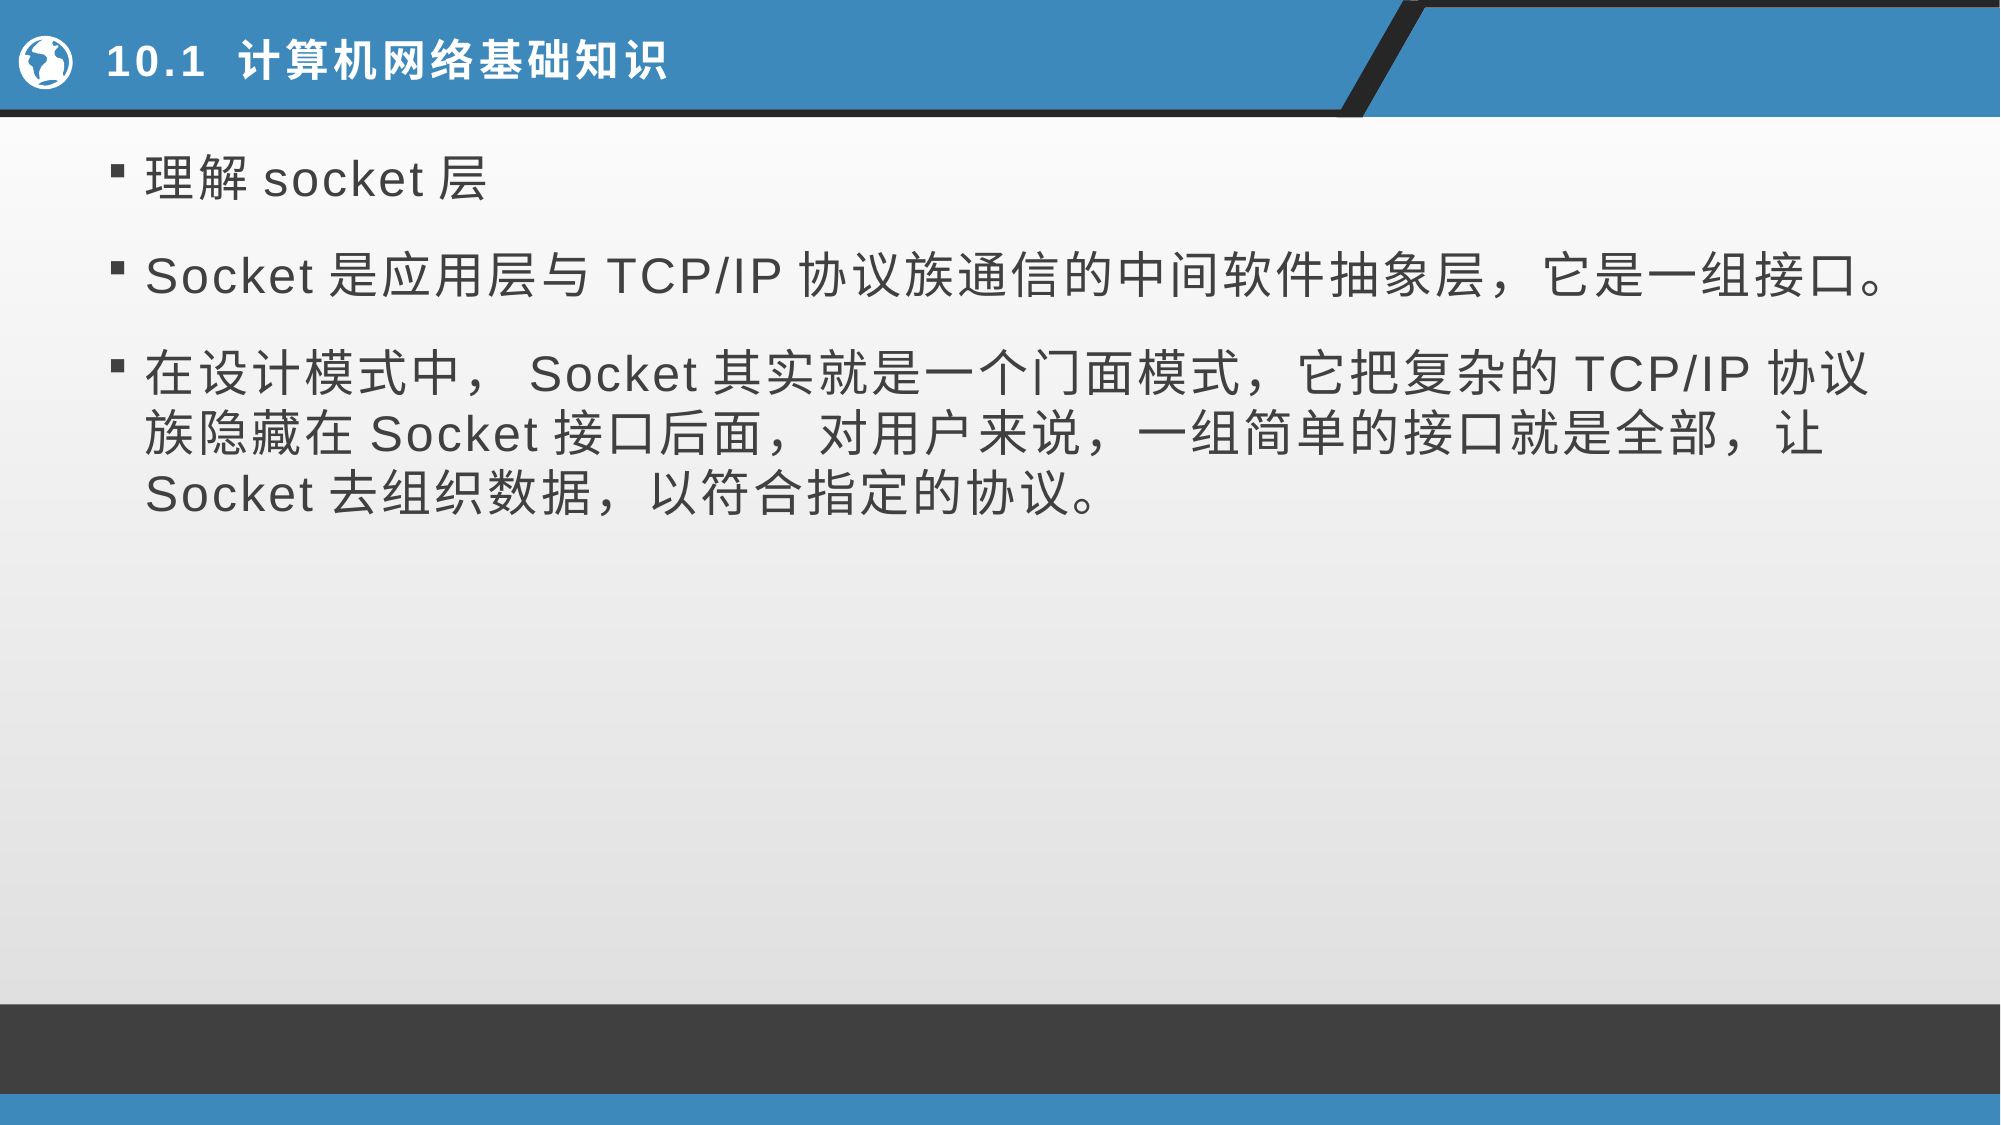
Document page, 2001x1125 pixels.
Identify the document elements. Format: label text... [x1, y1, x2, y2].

title 10.1 计算机网络基础知识 [90, 0, 977, 146]
list 理解socket层 Socket是应用层与TCP/IP协议族通信的中间软件抽象层，它是一组接口。 在设计模式中，Socket其实就是一个门面模式，它把复杂的TCP/IP协议族隐藏在Socket接口后面，对用户来说，一组简单的接口就是全部，让Socket去组织数据，以符合指定的协议。 [90, 146, 1921, 976]
